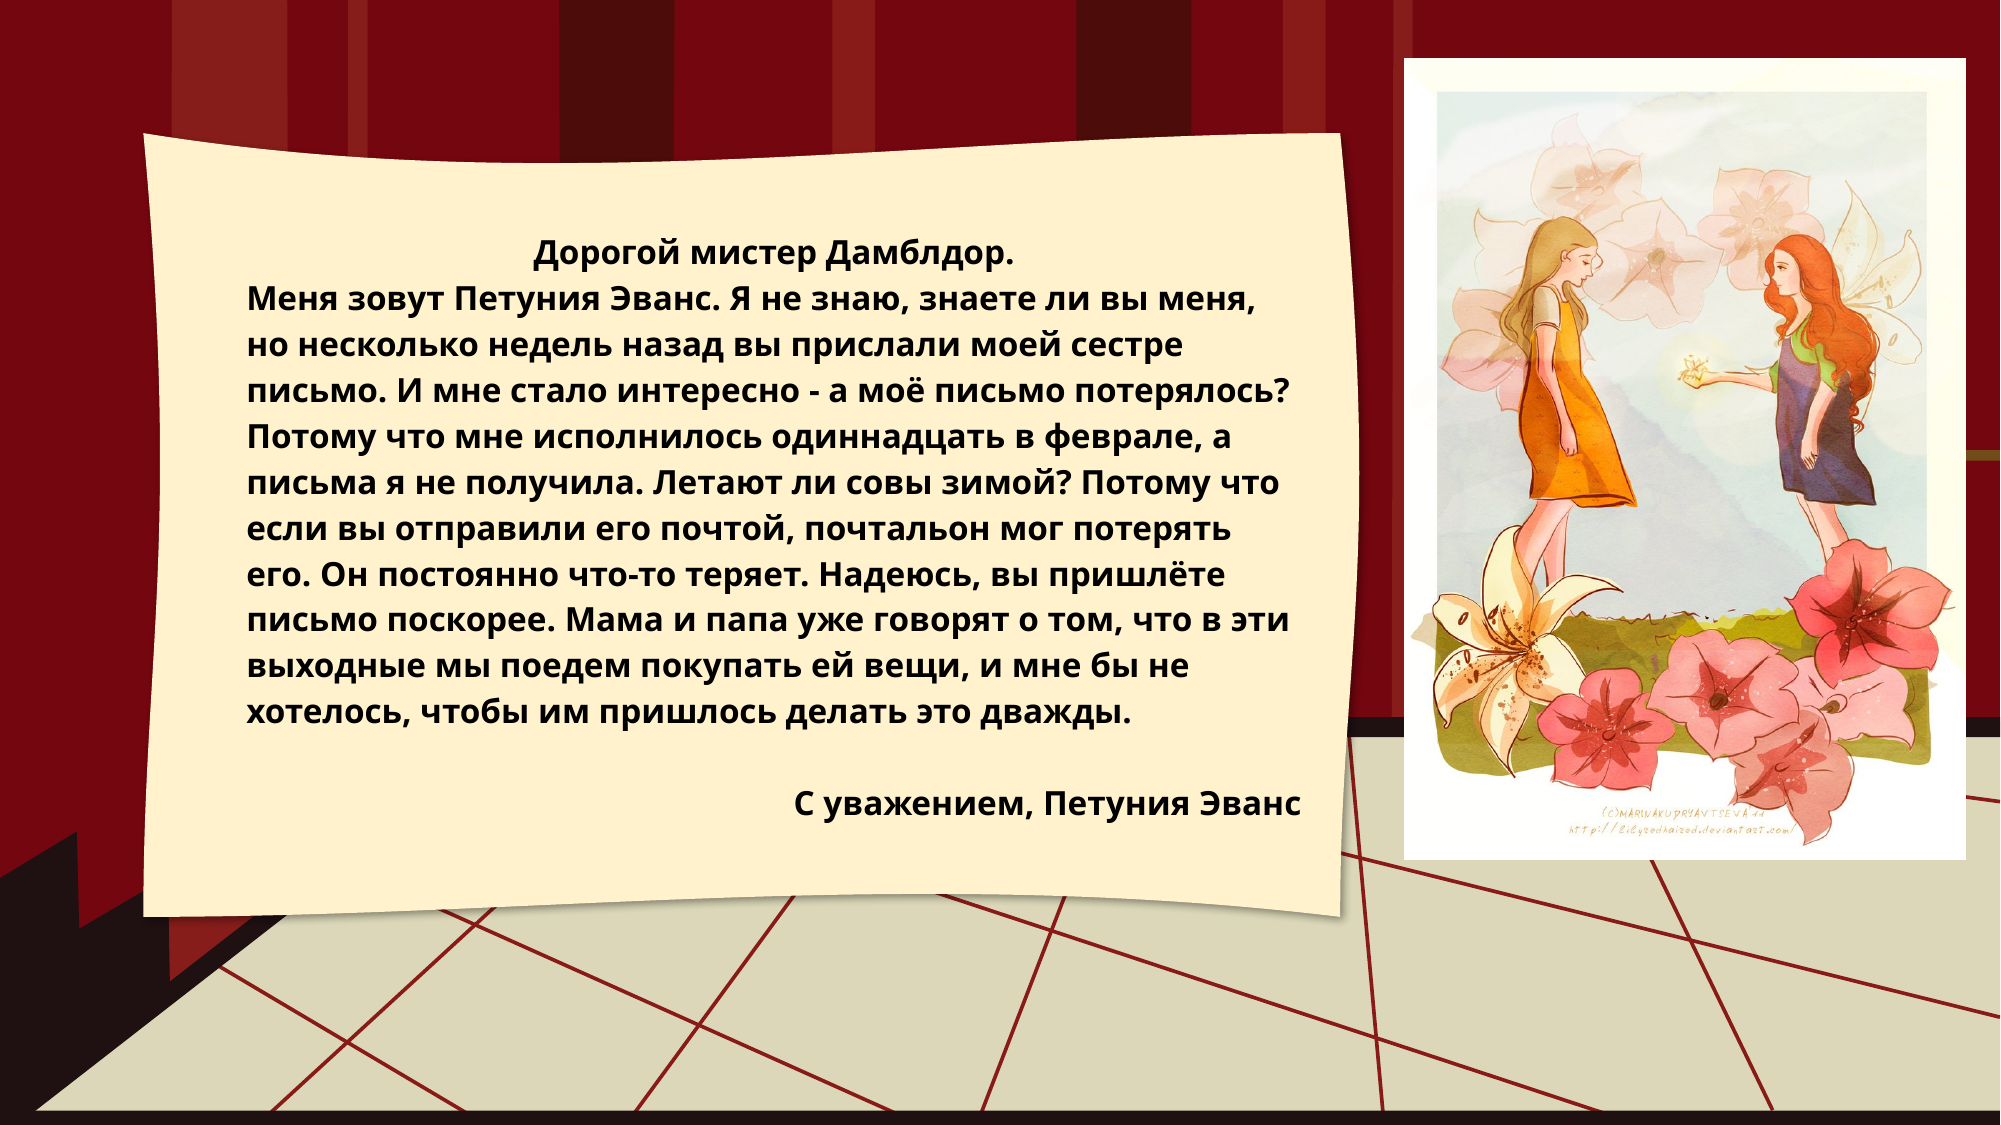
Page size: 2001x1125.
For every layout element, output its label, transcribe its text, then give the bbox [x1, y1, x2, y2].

list Дорогой мистер Дамблдор. Меня зовут Петуния Эванс. Я не знаю, знаете ли вы меня, но несколько недель назад вы прислали моей сестре письмо. И мне стало интересно - а моё письмо потерялось? Потому что мне исполнилось одиннадцать в феврале, а письма я не получила. Летают ли совы зимой? Потому что если вы отправили его почтой, почтальон мог потерять его. Он постоянно что-то теряет. Надеюсь, вы пришлёте письмо поскорее. Мама и папа уже говорят о том, что в эти выходные мы поедем покупать ей вещи, и мне бы не хотелось, чтобы им пришлось делать это дважды. С уважением, Петуния Эванс [218, 218, 1318, 488]
picture [1404, 58, 1966, 861]
